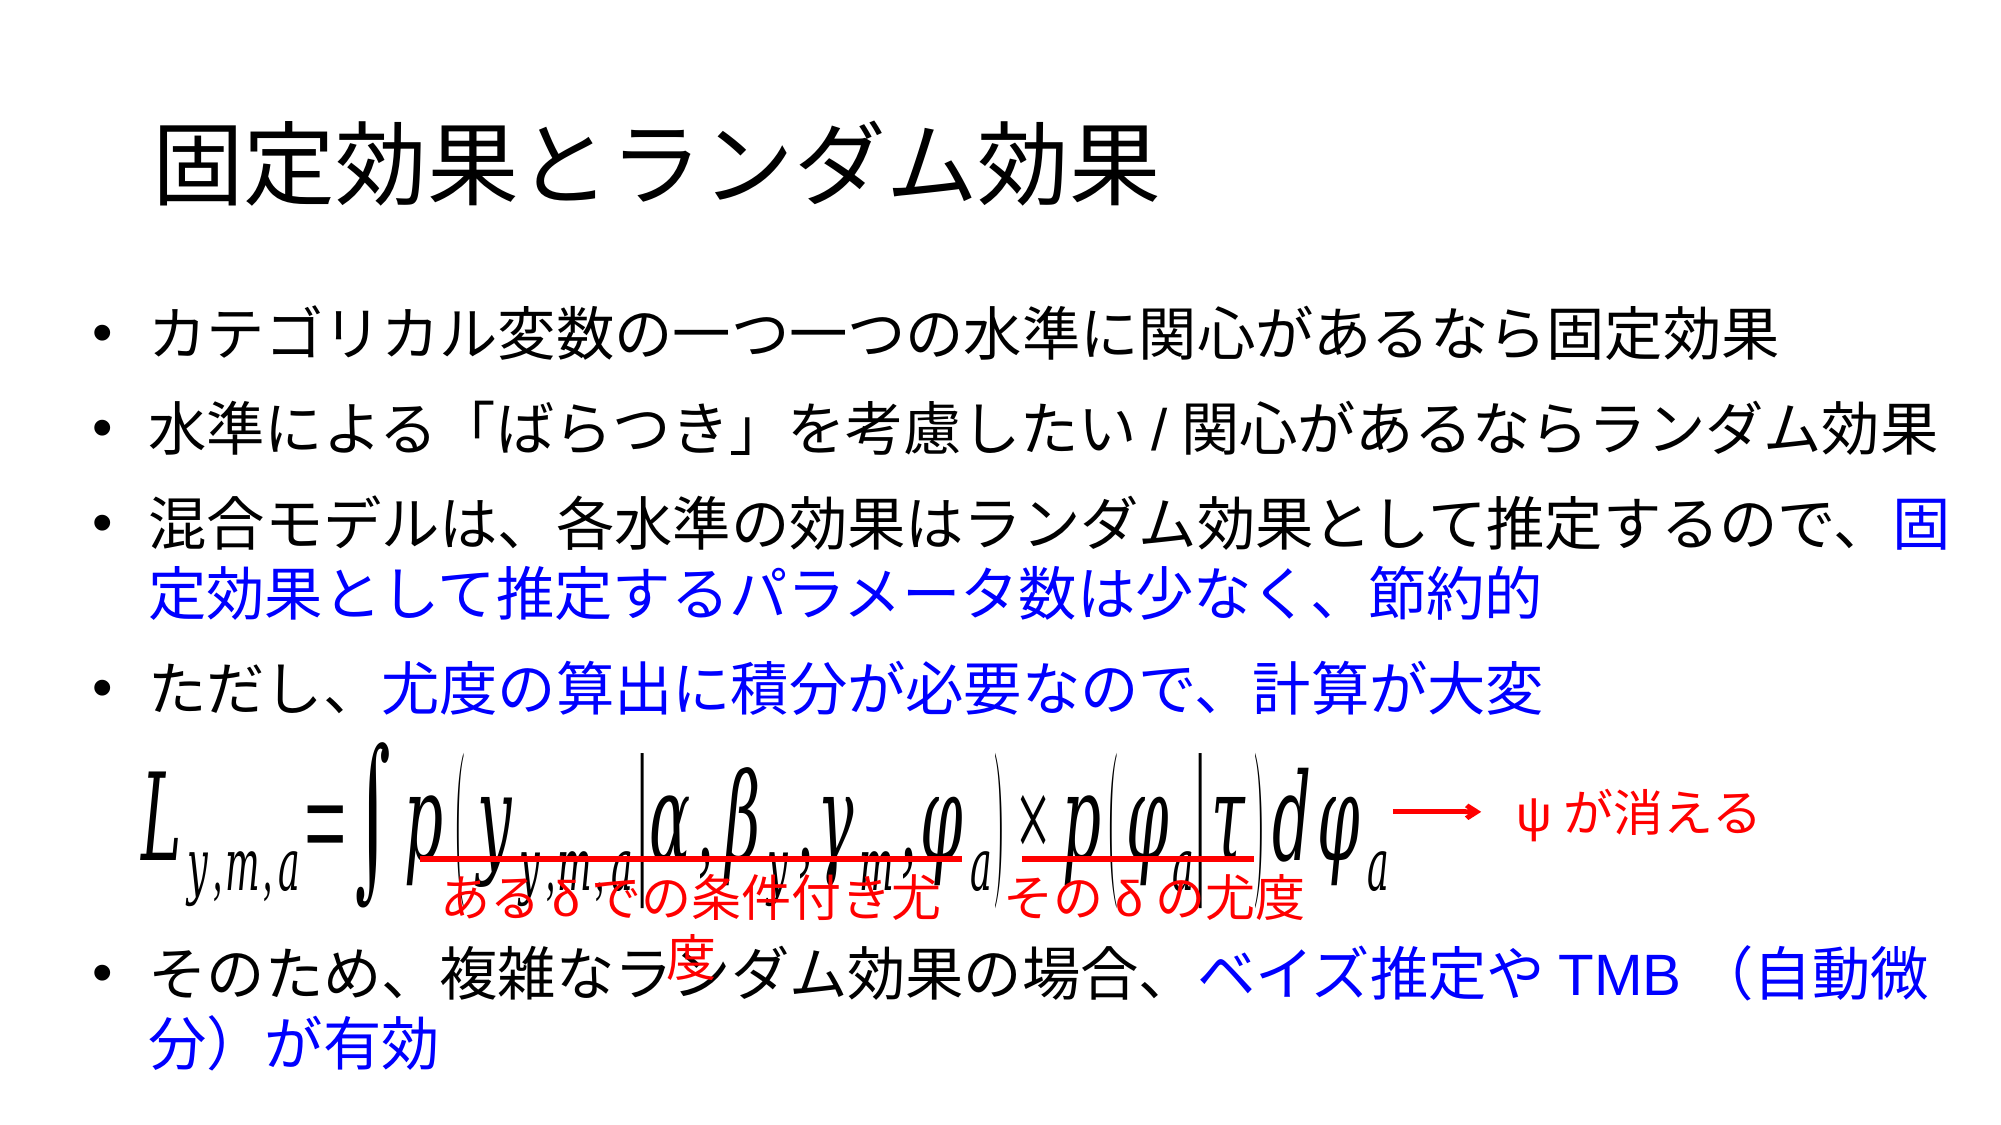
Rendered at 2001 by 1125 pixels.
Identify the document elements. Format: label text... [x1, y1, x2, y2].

text_box あるδでの条件付き尤度 [400, 858, 982, 994]
text_box 固定効果とランダム効果 [137, 59, 1863, 278]
text_box ψが消える [1470, 773, 1808, 849]
text_box そのδの尤度 [986, 858, 1324, 934]
text_box カテゴリカル変数の一つ一つの水準に関心があるなら固定効果 水準による「ばらつき」を考慮したい/関心があるならランダム効果 混合モデルは、各水準の効果はランダム効果として推定するので、固定効果として推定するパラメータ数は少なく、節約的 ただし、尤度の算出に積分が必要なので、計算が大変 そのため、複雑なランダム効果の場合、ベイズ推定やTMB（自動微分）が有効 [77, 289, 1967, 1085]
